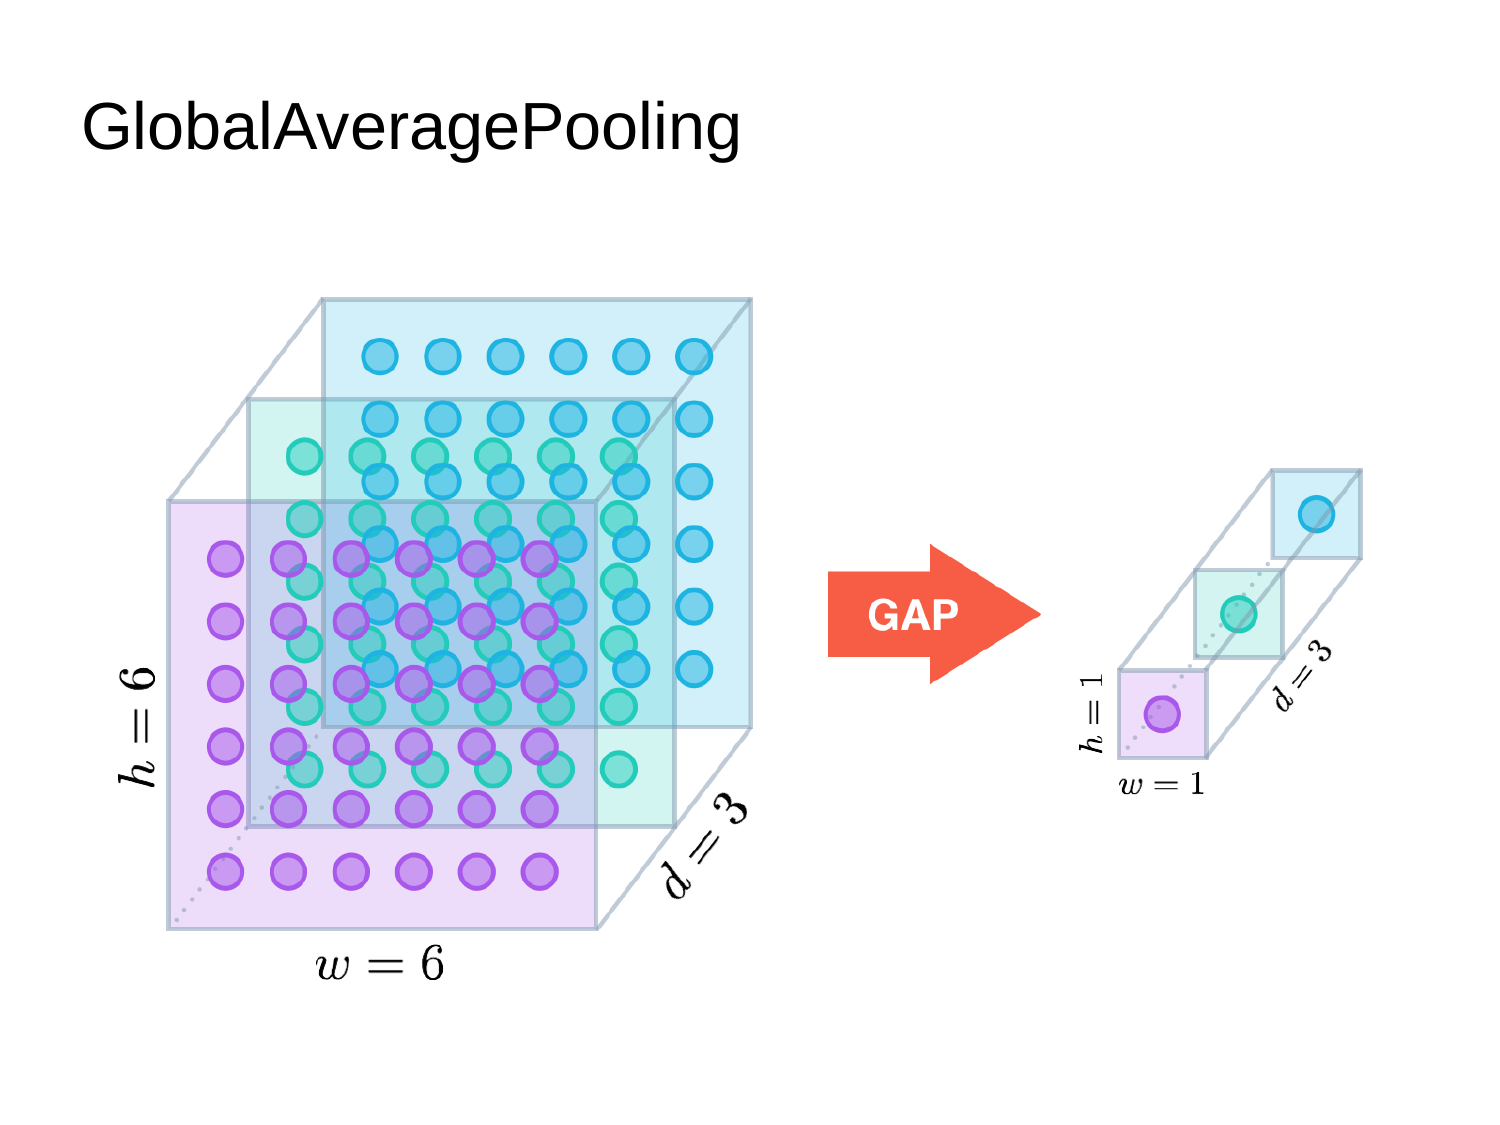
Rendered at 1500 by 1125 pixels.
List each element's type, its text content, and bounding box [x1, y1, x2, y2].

picture [87, 262, 1394, 1021]
text_box GlobalAveragePooling [81, 75, 1431, 170]
